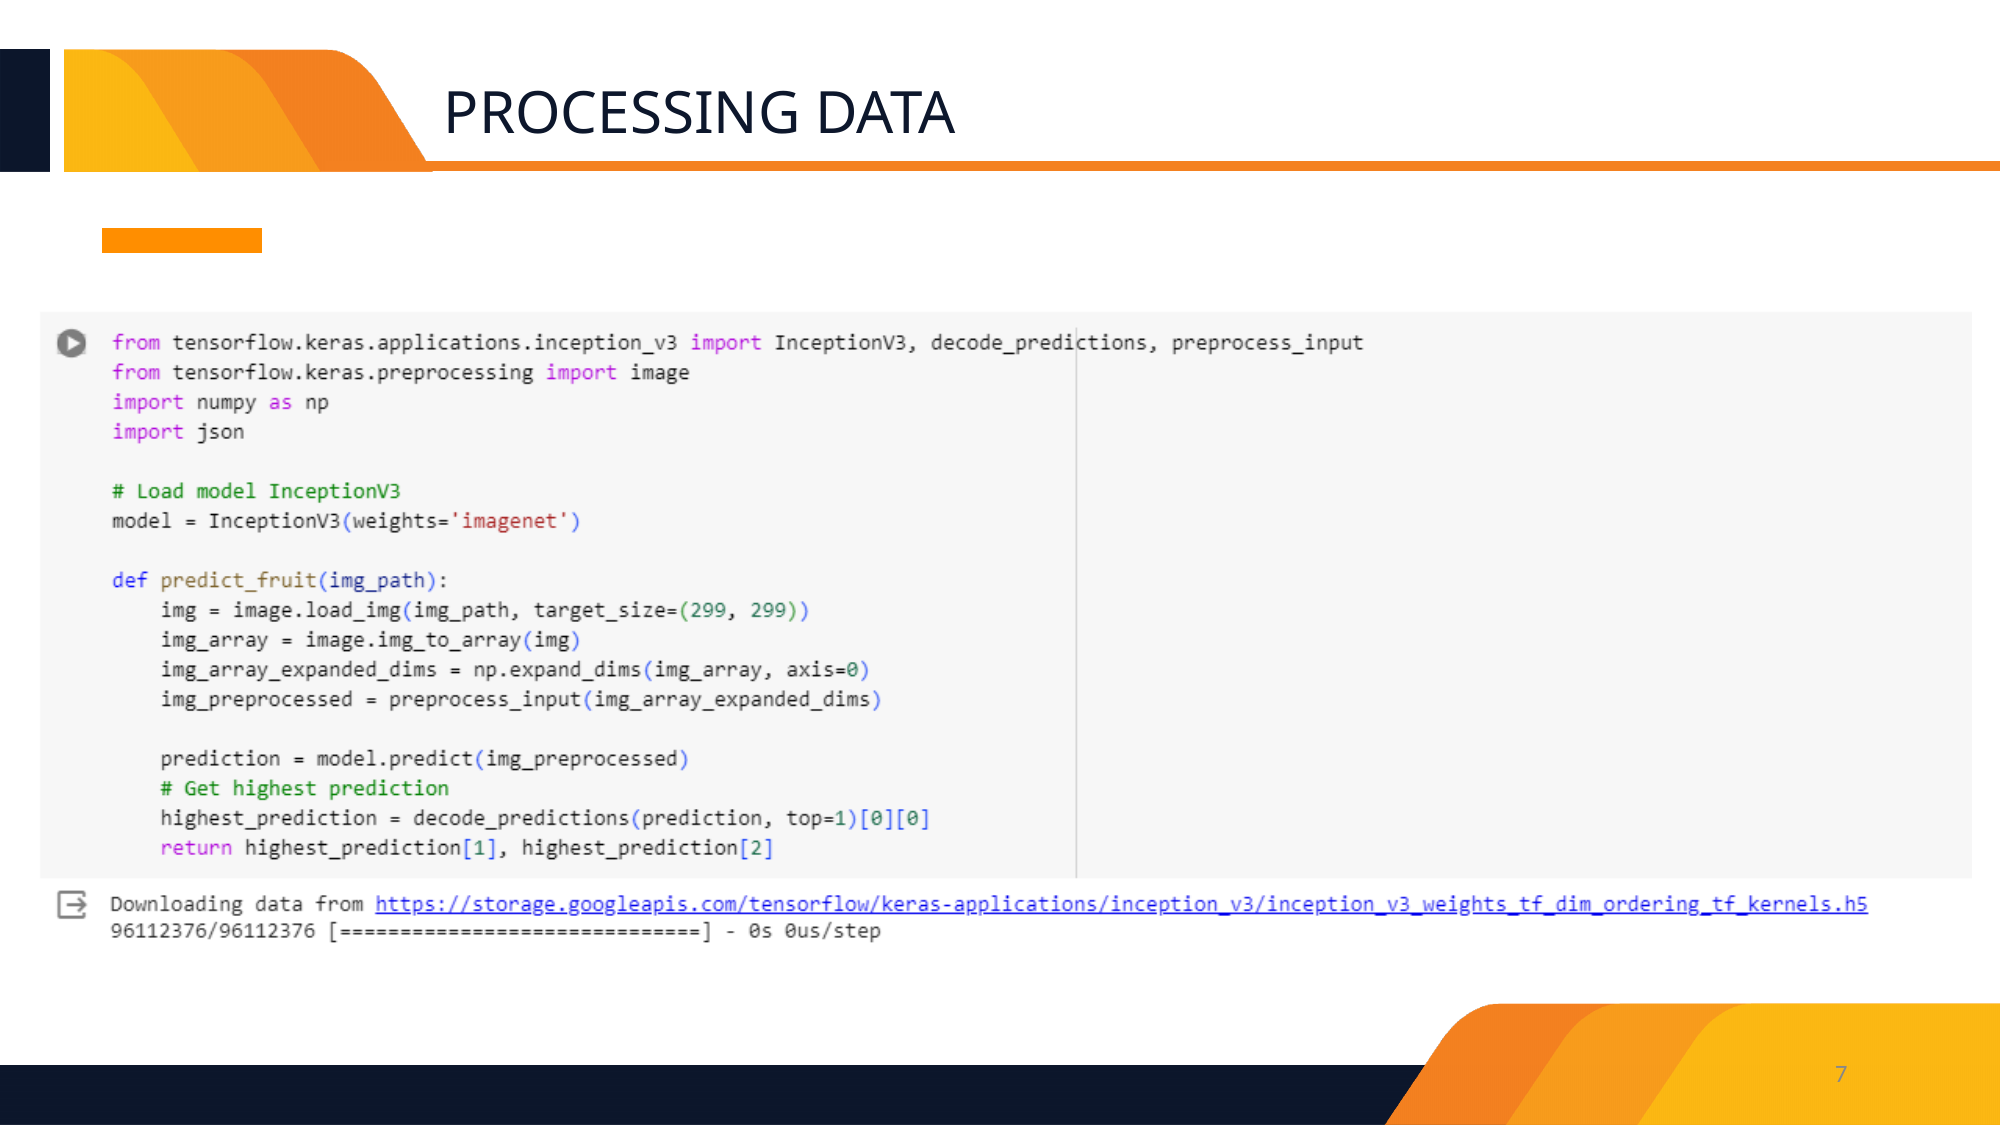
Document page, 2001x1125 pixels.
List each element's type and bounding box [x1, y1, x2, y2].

text_box [102, 229, 261, 253]
picture [28, 306, 1972, 967]
picture [0, 1002, 2000, 1125]
text_box [0, 49, 2000, 172]
